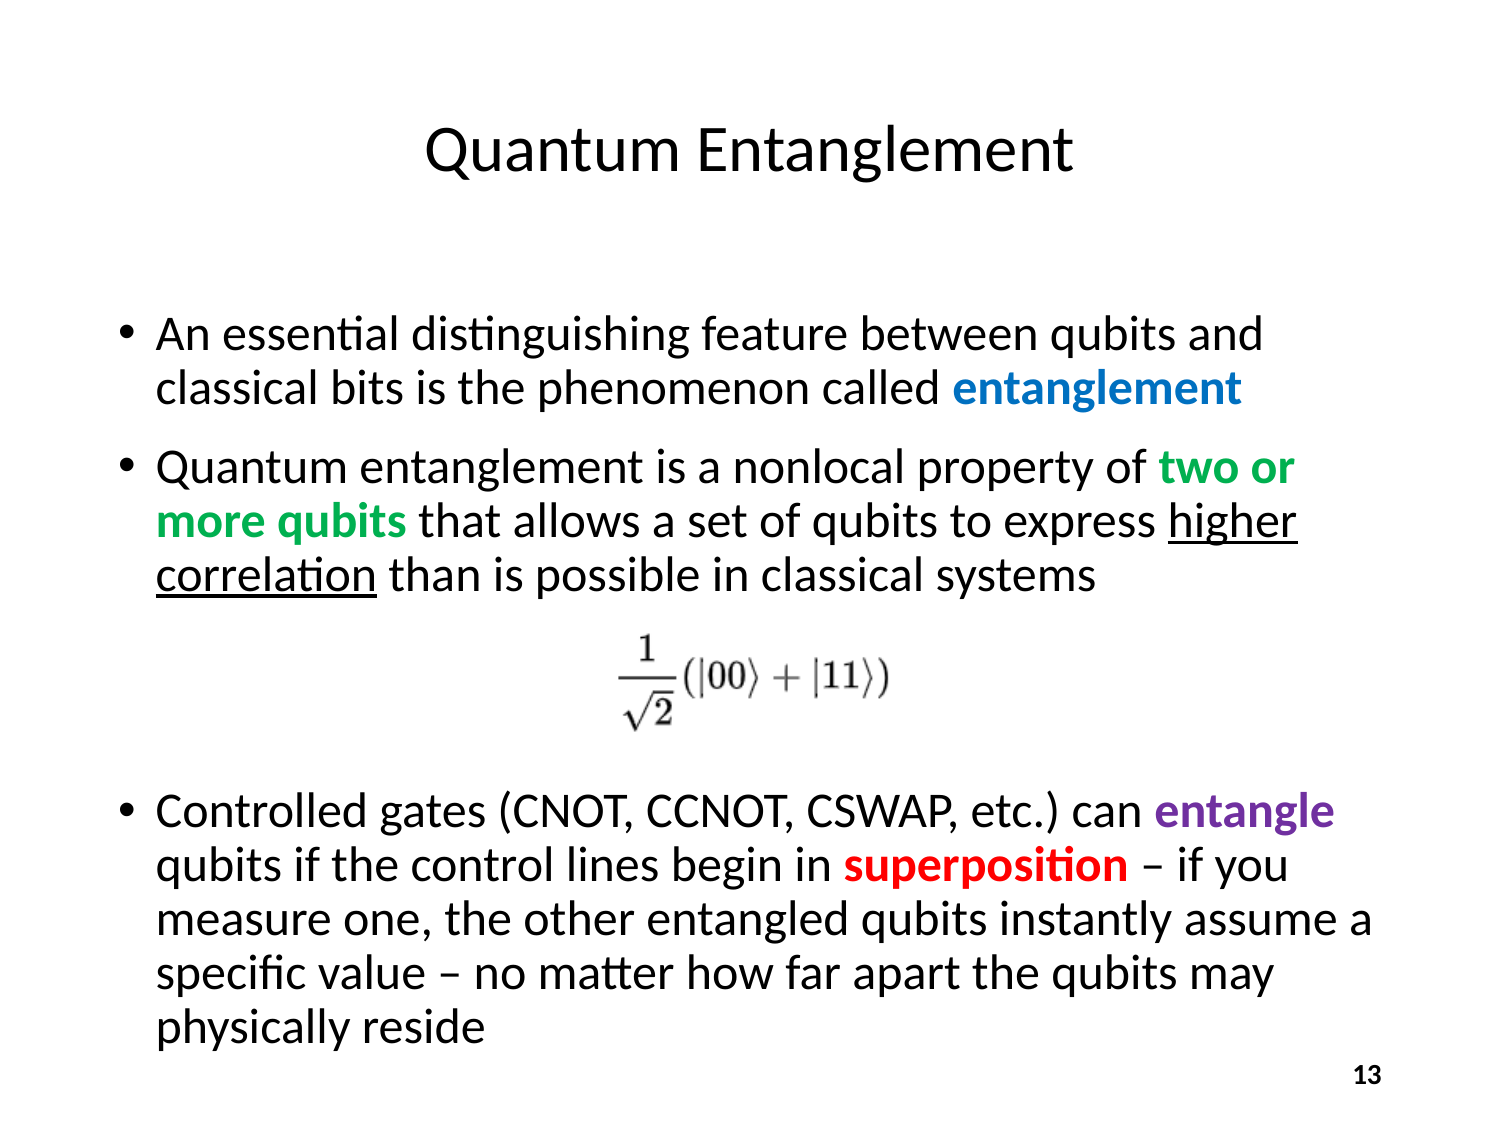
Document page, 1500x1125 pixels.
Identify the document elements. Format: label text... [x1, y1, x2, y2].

picture [592, 607, 907, 746]
slide_number 13 [1059, 1042, 1397, 1103]
list An essential distinguishing feature between qubits and classical bits is the phenomenon called entanglement Quantum entanglement is a nonlocal property of two or more qubits that allows a set of qubits to express higher correlation than is possible in classical systems Controlled gates (CNOT, CCNOT, CSWAP, etc.) can entangle qubits if the control lines begin in superposition – if you measure one, the other entangled qubits instantly assume a specific value – no matter how far apart the qubits may physically reside [103, 299, 1397, 1054]
title Quantum Entanglement [103, 59, 1397, 241]
